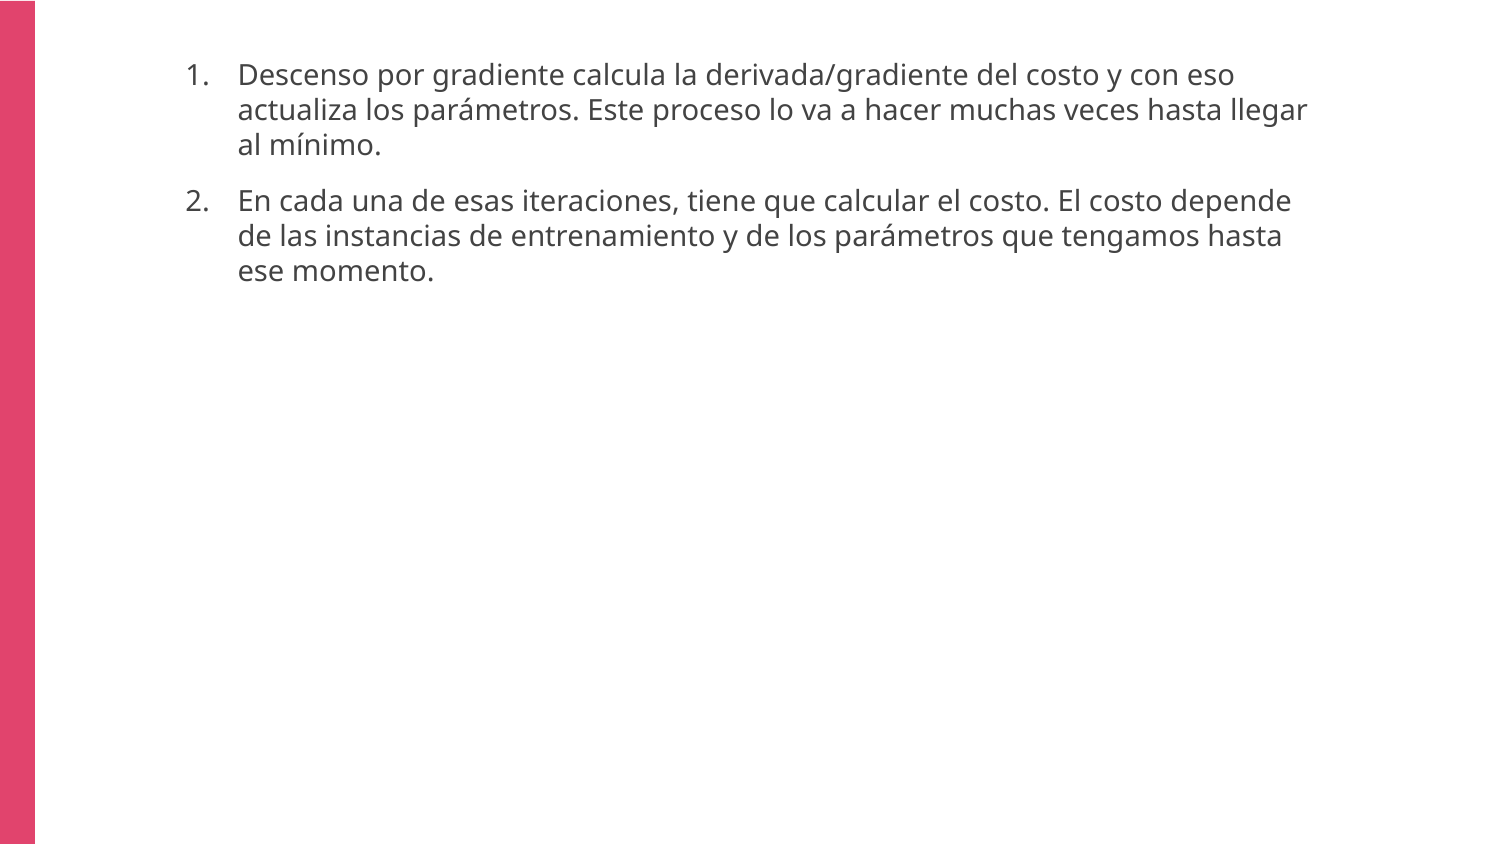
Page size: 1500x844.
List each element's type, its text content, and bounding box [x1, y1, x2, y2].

text_box Descenso por gradiente calcula la derivada/gradiente del costo y con eso actualiza los parámetros. Este proceso lo va a hacer muchas veces hasta llegar al mínimo. En cada una de esas iteraciones, tiene que calcular el costo. El costo depende de las instancias de entrenamiento y de los parámetros que tengamos hasta ese momento. [147, 41, 1349, 125]
